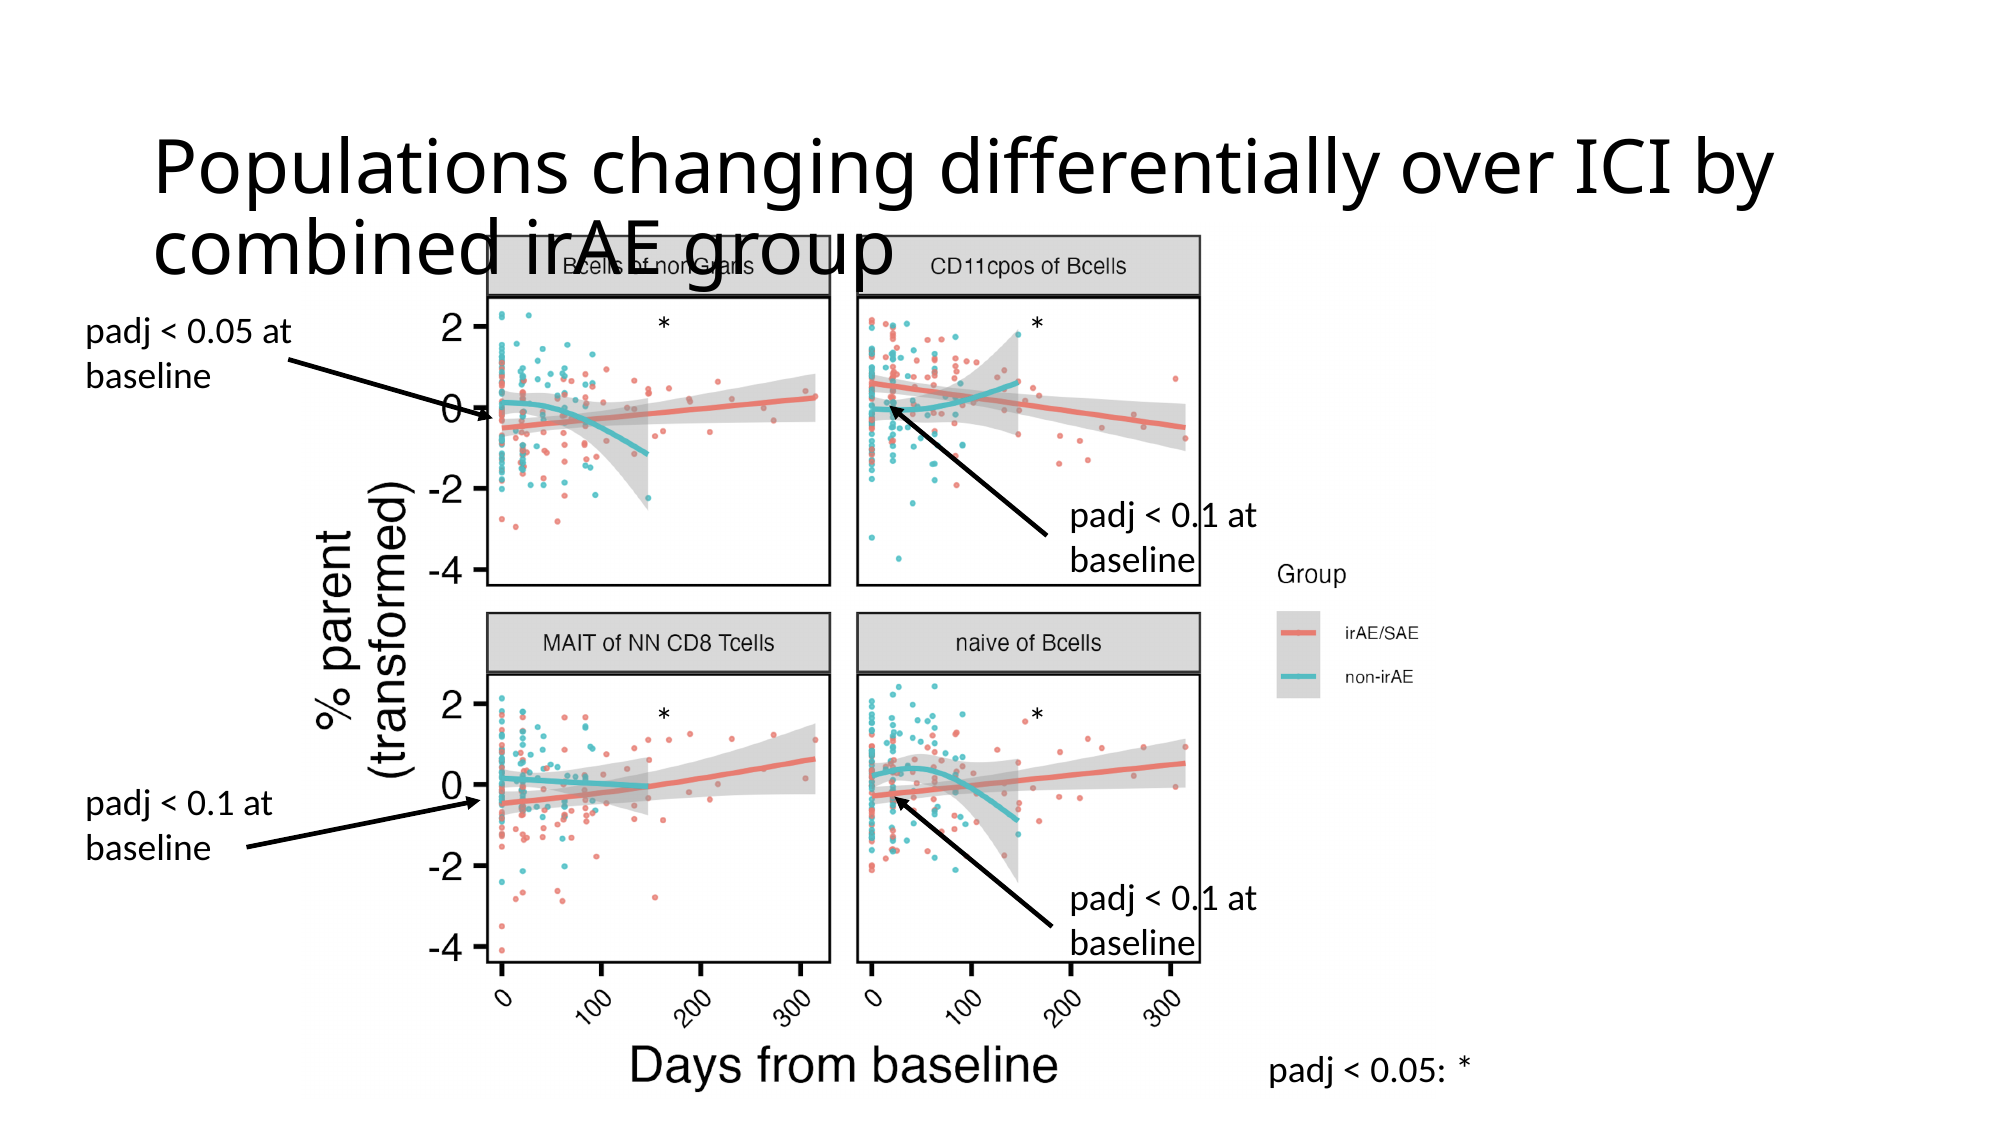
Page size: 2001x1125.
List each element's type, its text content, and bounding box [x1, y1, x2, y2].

text_box padj < 0.1 at baseline [70, 770, 301, 876]
picture [301, 222, 1436, 1099]
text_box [246, 800, 481, 848]
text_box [288, 359, 493, 419]
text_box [889, 405, 1047, 536]
text_box padj < 0.05: * [1436, 1038, 1490, 1098]
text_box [894, 796, 1053, 927]
text_box padj < 0.05 at baseline [70, 298, 288, 404]
title Populations changing differentially over ICI by combined irAE group [137, 59, 1975, 360]
